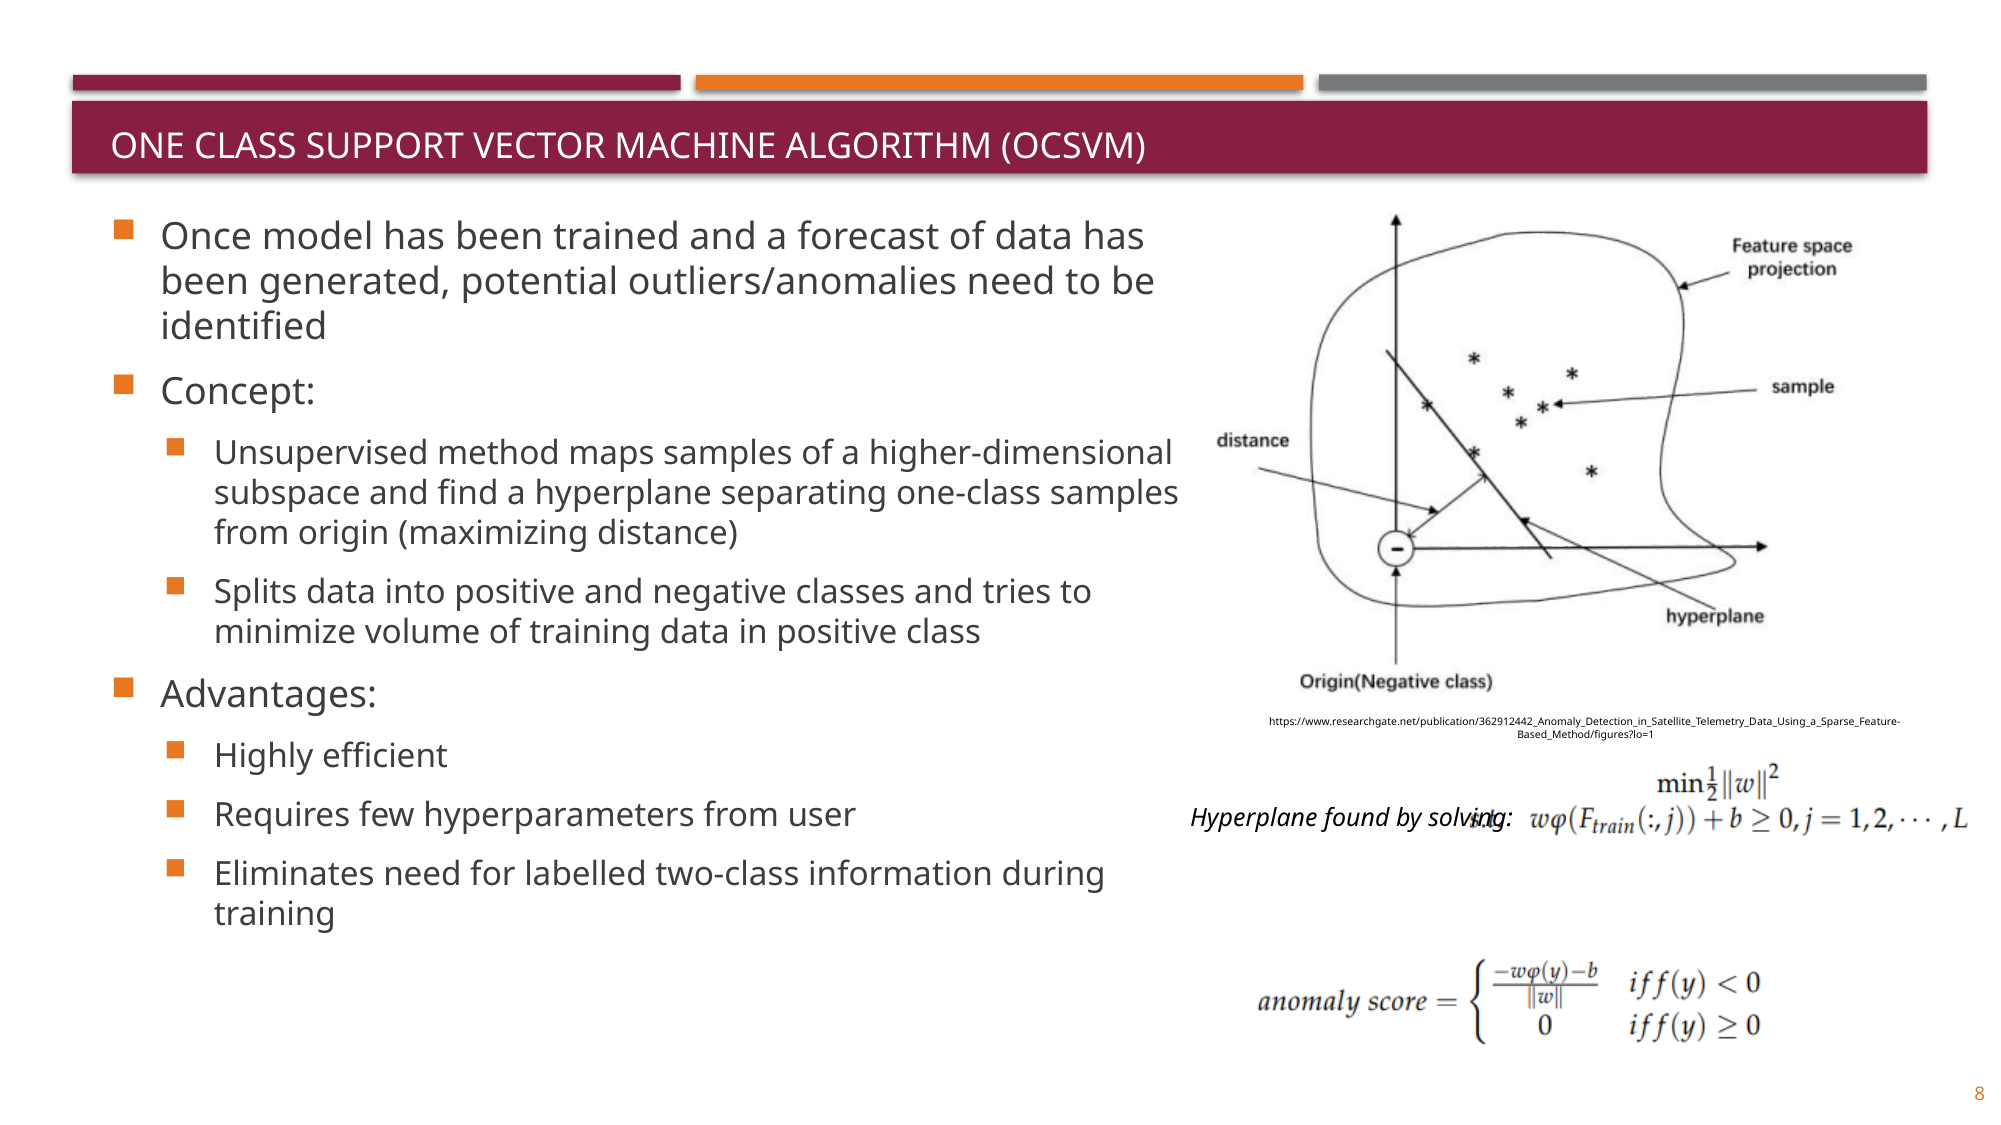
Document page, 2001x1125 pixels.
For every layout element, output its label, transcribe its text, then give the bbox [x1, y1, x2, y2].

picture [1240, 954, 1805, 1050]
list Once model has been trained and a forecast of data has been generated, potential outliers/anomalies need to be identified Concept: Unsupervised method maps samples of a higher-dimensional subspace and find a hyperplane separating one-class samples from origin (maximizing distance) Splits data into positive and negative classes and tries to minimize volume of training data in positive class Advantages: Highly efficient Requires few hyperparameters from user Eliminates need for labelled two-class information during training [95, 204, 1229, 1043]
text_box https://www.researchgate.net/publication/362912442_Anomaly_Detection_in_Satellite_Telemetry_Data_Using_a_Sparse_Feature-Based_Method/figures?lo=1 [1241, 707, 1931, 748]
picture [1190, 182, 1868, 709]
slide_number 8 [1827, 1064, 2000, 1125]
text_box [1174, 750, 2000, 854]
title One Class Support Vector Machine Algorithm (OCSVM) [95, 115, 1905, 174]
